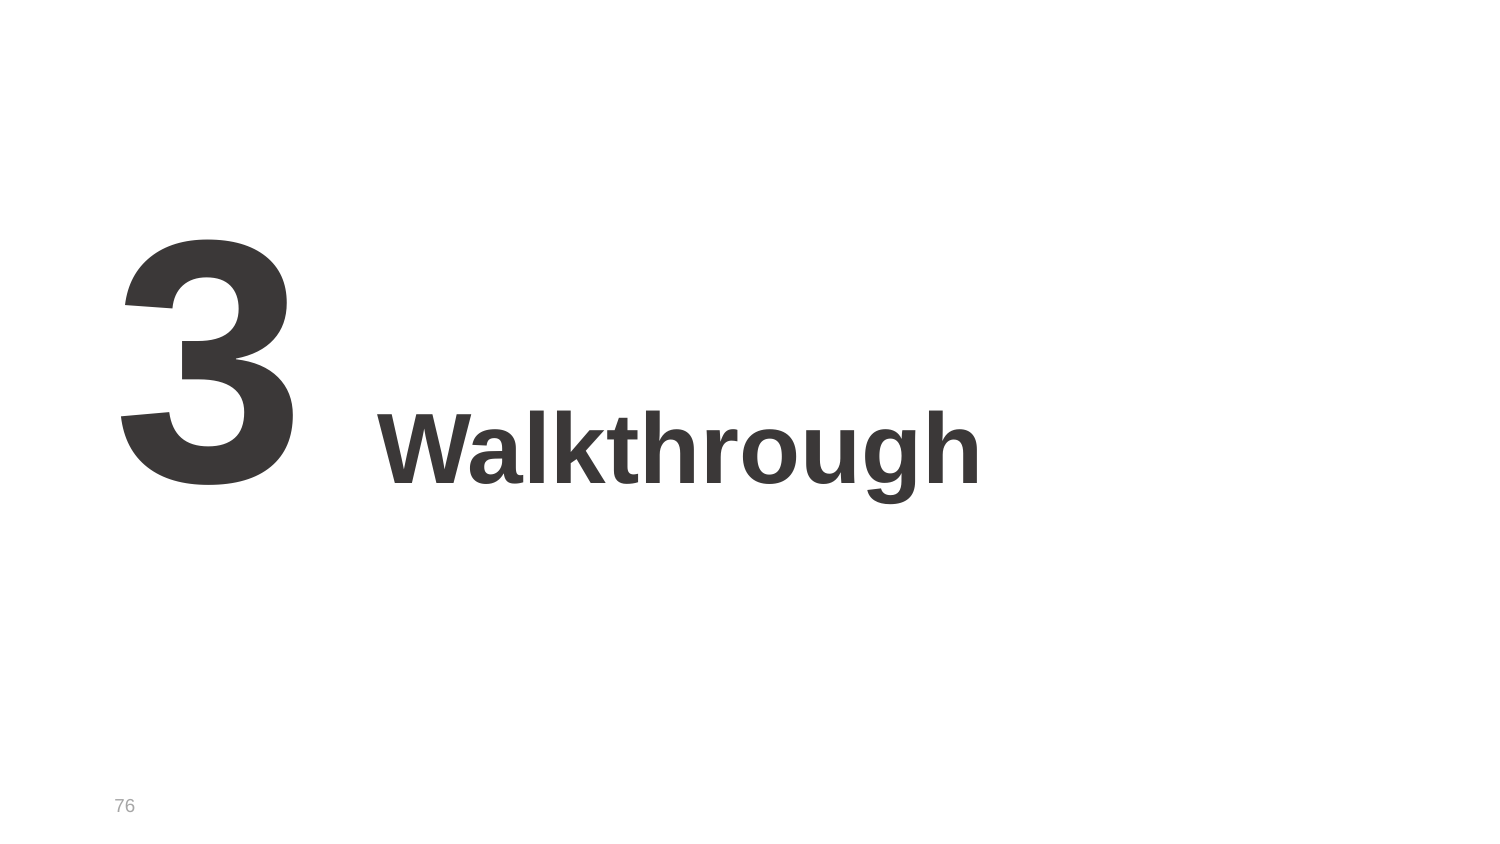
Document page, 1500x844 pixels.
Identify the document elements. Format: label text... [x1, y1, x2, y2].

title 3 [102, 210, 323, 562]
slide_number 76 [103, 782, 441, 827]
text_box Walkthrough [365, 210, 1397, 512]
